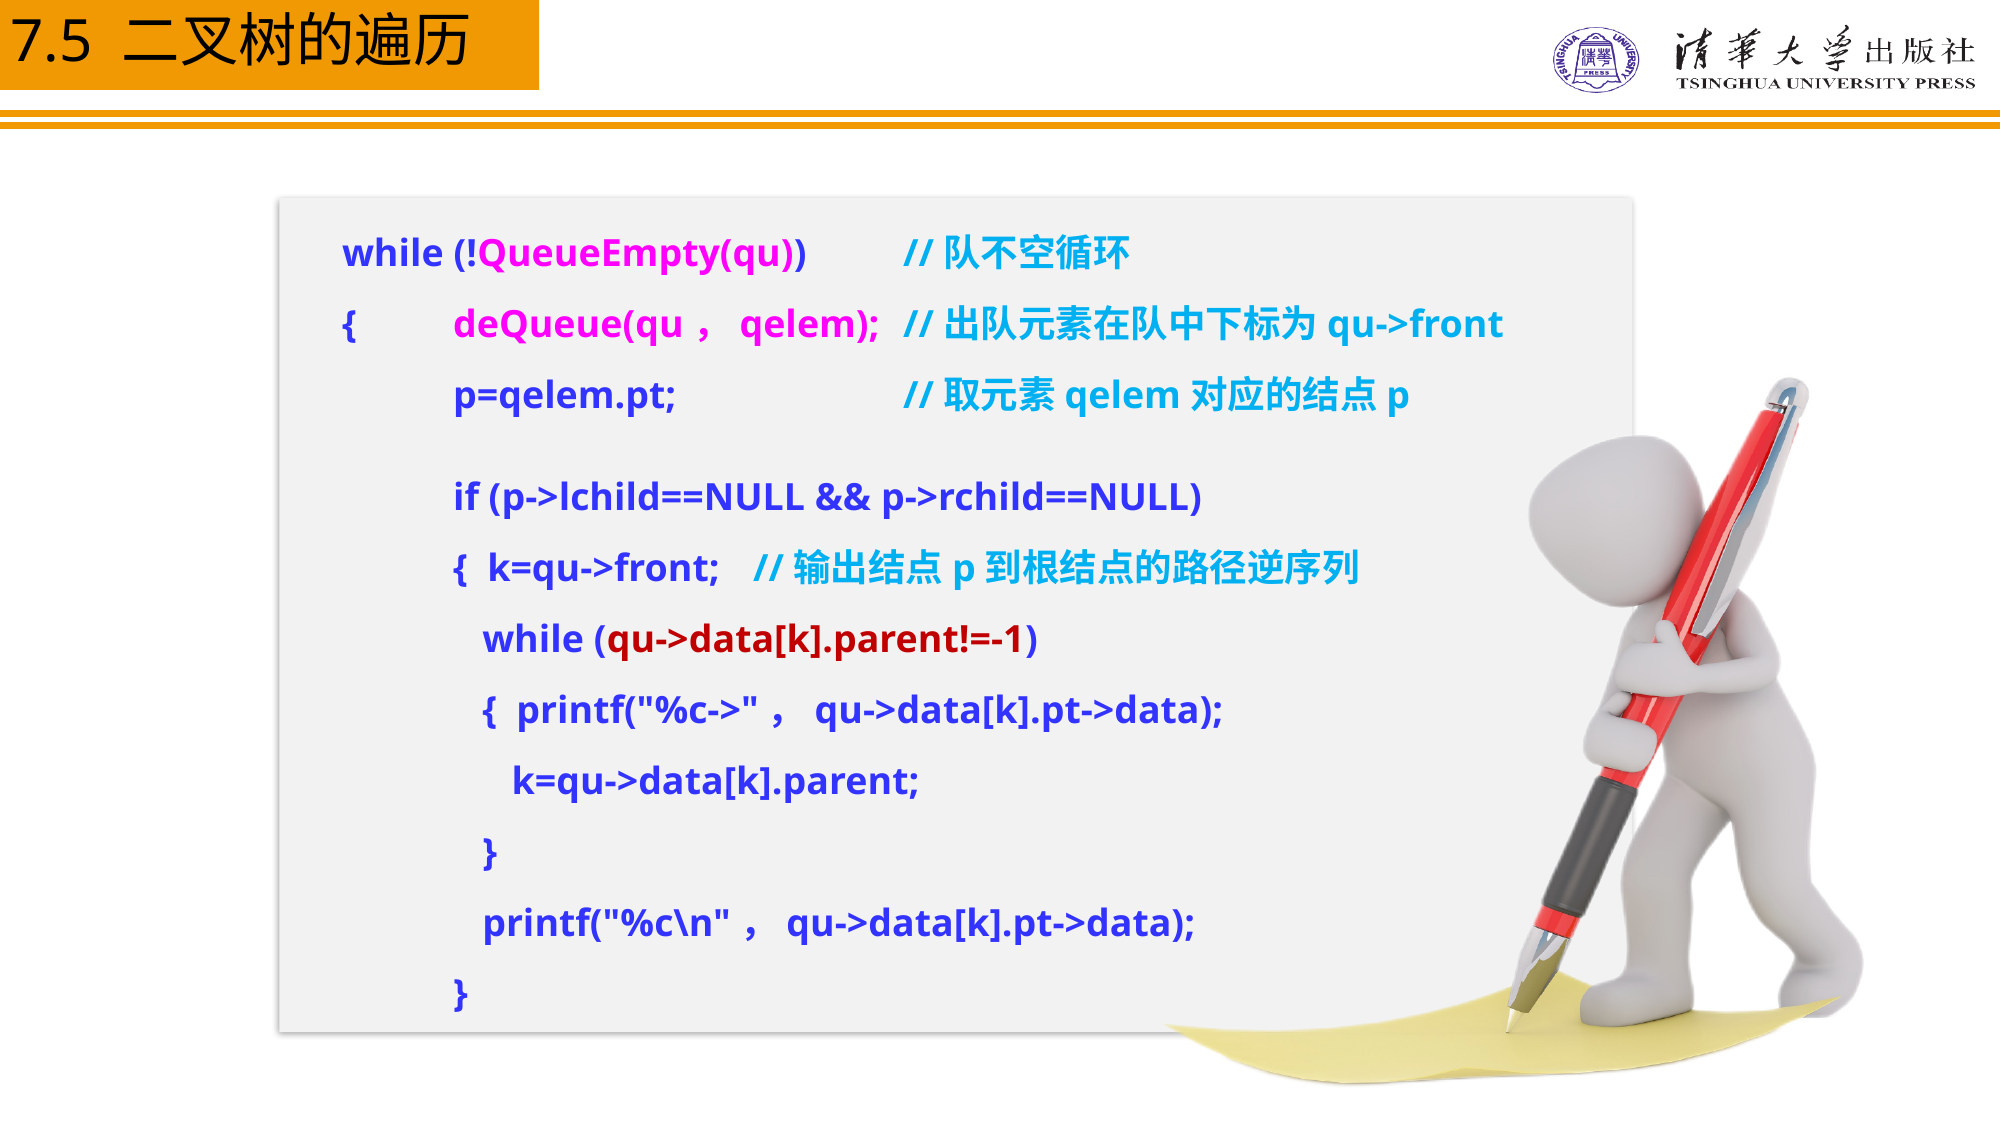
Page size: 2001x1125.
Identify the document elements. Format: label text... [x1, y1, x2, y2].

picture [1504, 0, 2001, 144]
text_box while (!QueueEmpty(qu)) //队不空循环 { deQueue(qu，qelem); //出队元素在队中下标为qu->front p=qelem.pt; //取元素qelem对应的结点p if (p->lchild==NULL && p->rchild==NULL) { k=qu->front; //输出结点p到根结点的路径逆序列 while (qu->data[k].parent!=-1) { printf("%c->"，qu->data[k].pt->data); k=qu->data[k].parent; } printf("%c\n"，qu->data[k].pt->data); } [279, 197, 1633, 1033]
picture [1259, 321, 1266, 335]
picture [1190, 317, 1197, 324]
picture [1176, 317, 1184, 324]
picture [1092, 314, 2000, 1125]
